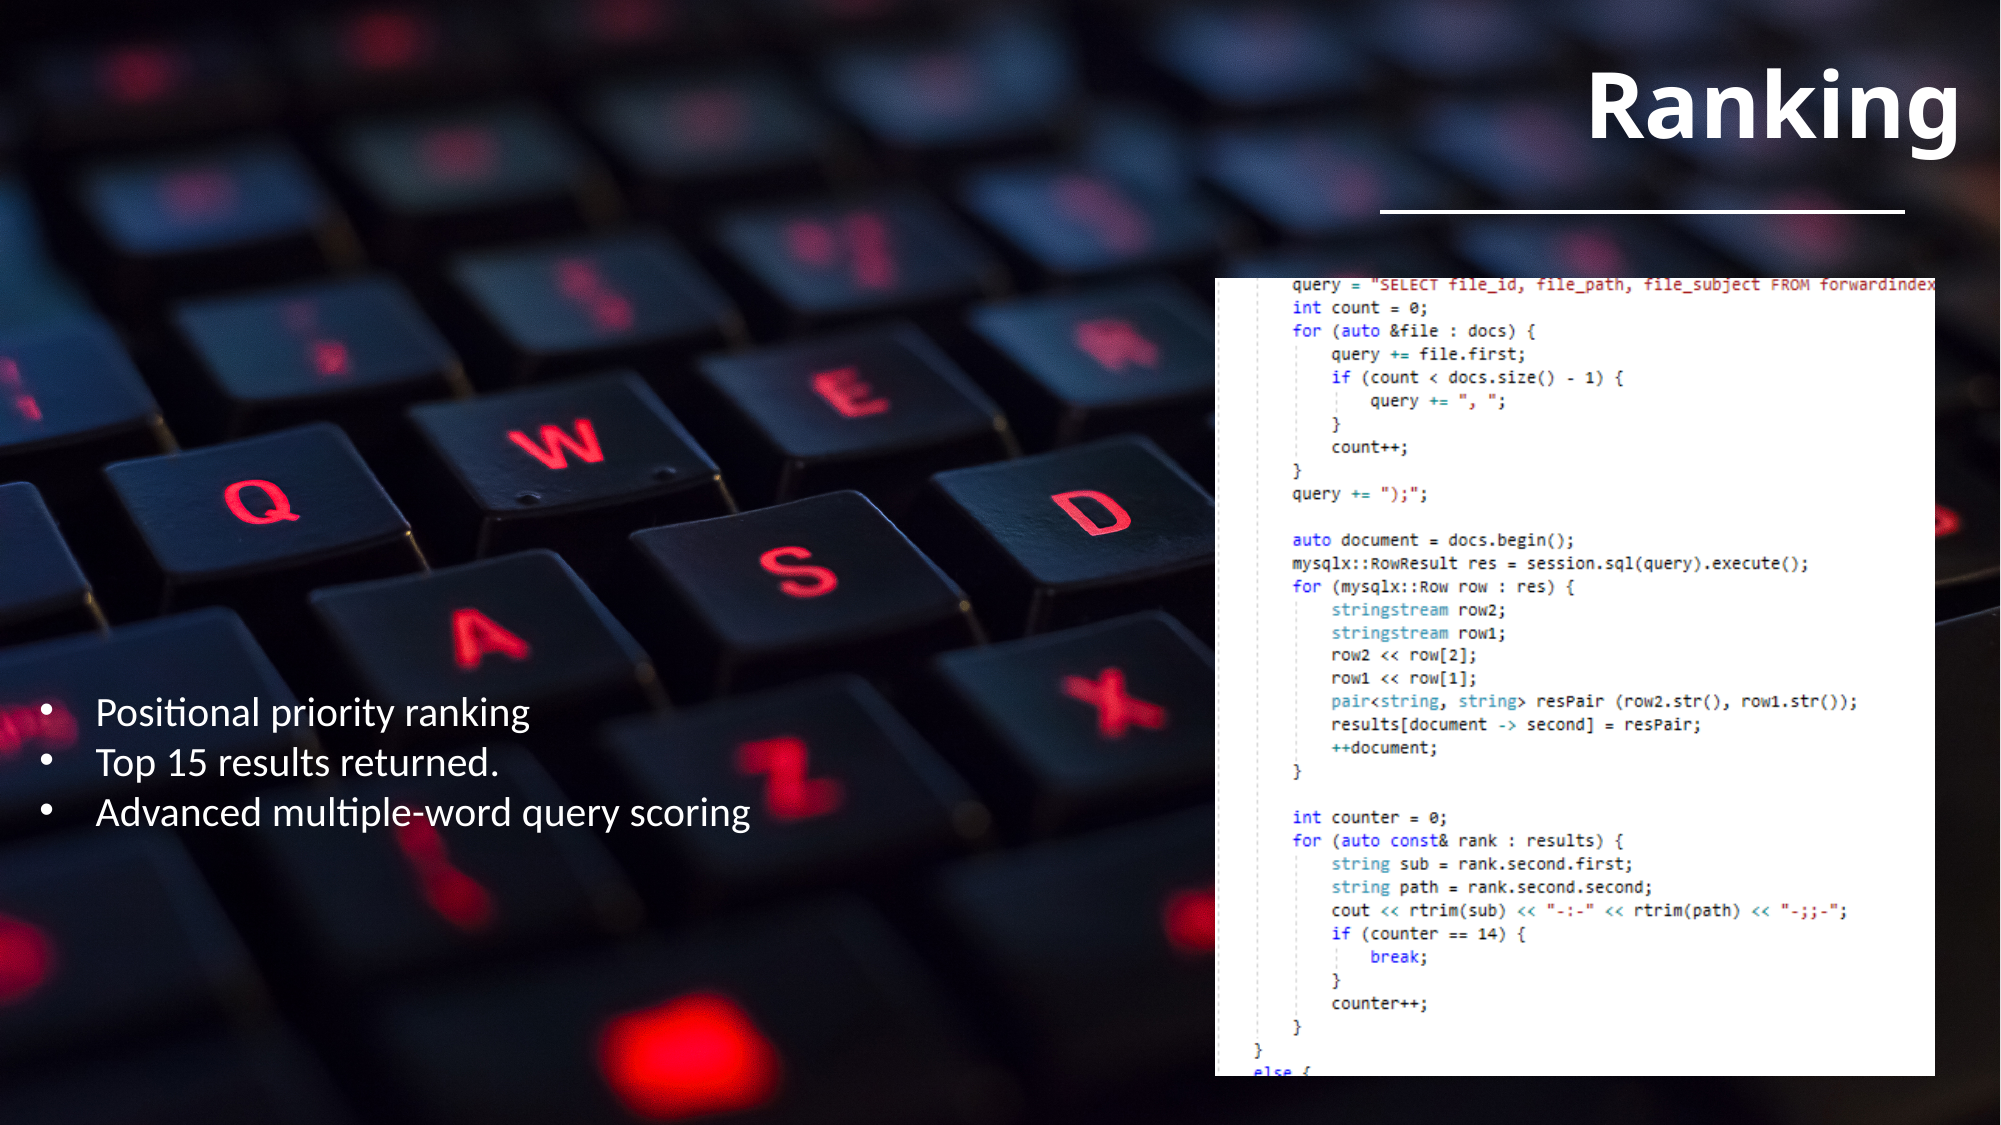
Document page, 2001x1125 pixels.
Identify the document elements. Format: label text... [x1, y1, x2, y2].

picture [0, 0, 2001, 1125]
text_box Positional priority ranking Top 15 results returned. Advanced multiple-word query scoring [24, 676, 1135, 842]
text_box Ranking [1073, 51, 1979, 170]
